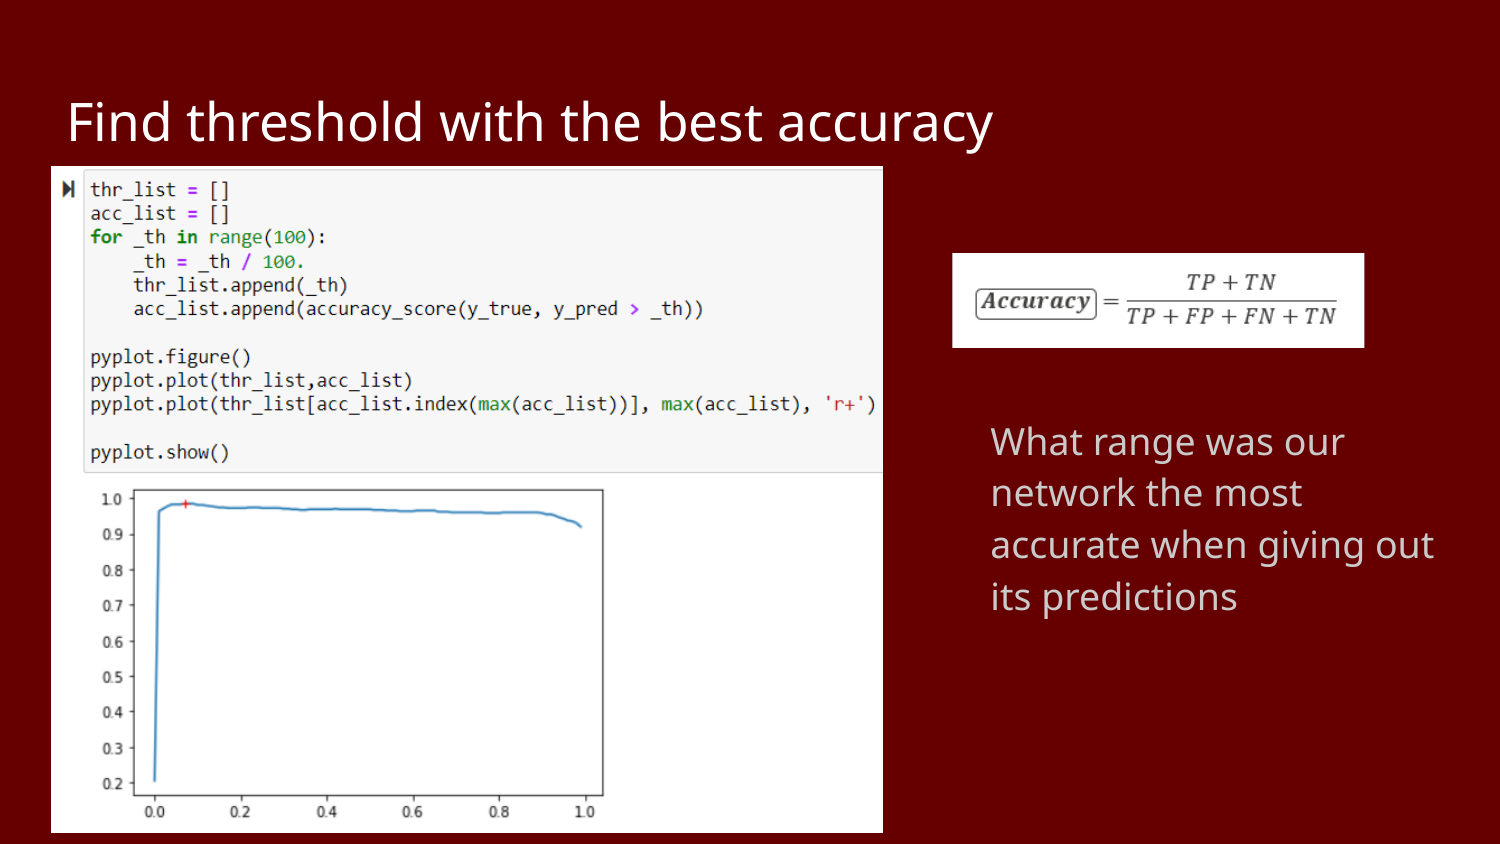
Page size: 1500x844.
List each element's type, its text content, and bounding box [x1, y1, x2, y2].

title Find threshold with the best accuracy [51, 72, 1449, 167]
picture [952, 252, 1365, 348]
picture [50, 166, 883, 834]
list What range was our network the most accurate when giving out its predictions [900, 395, 1457, 812]
